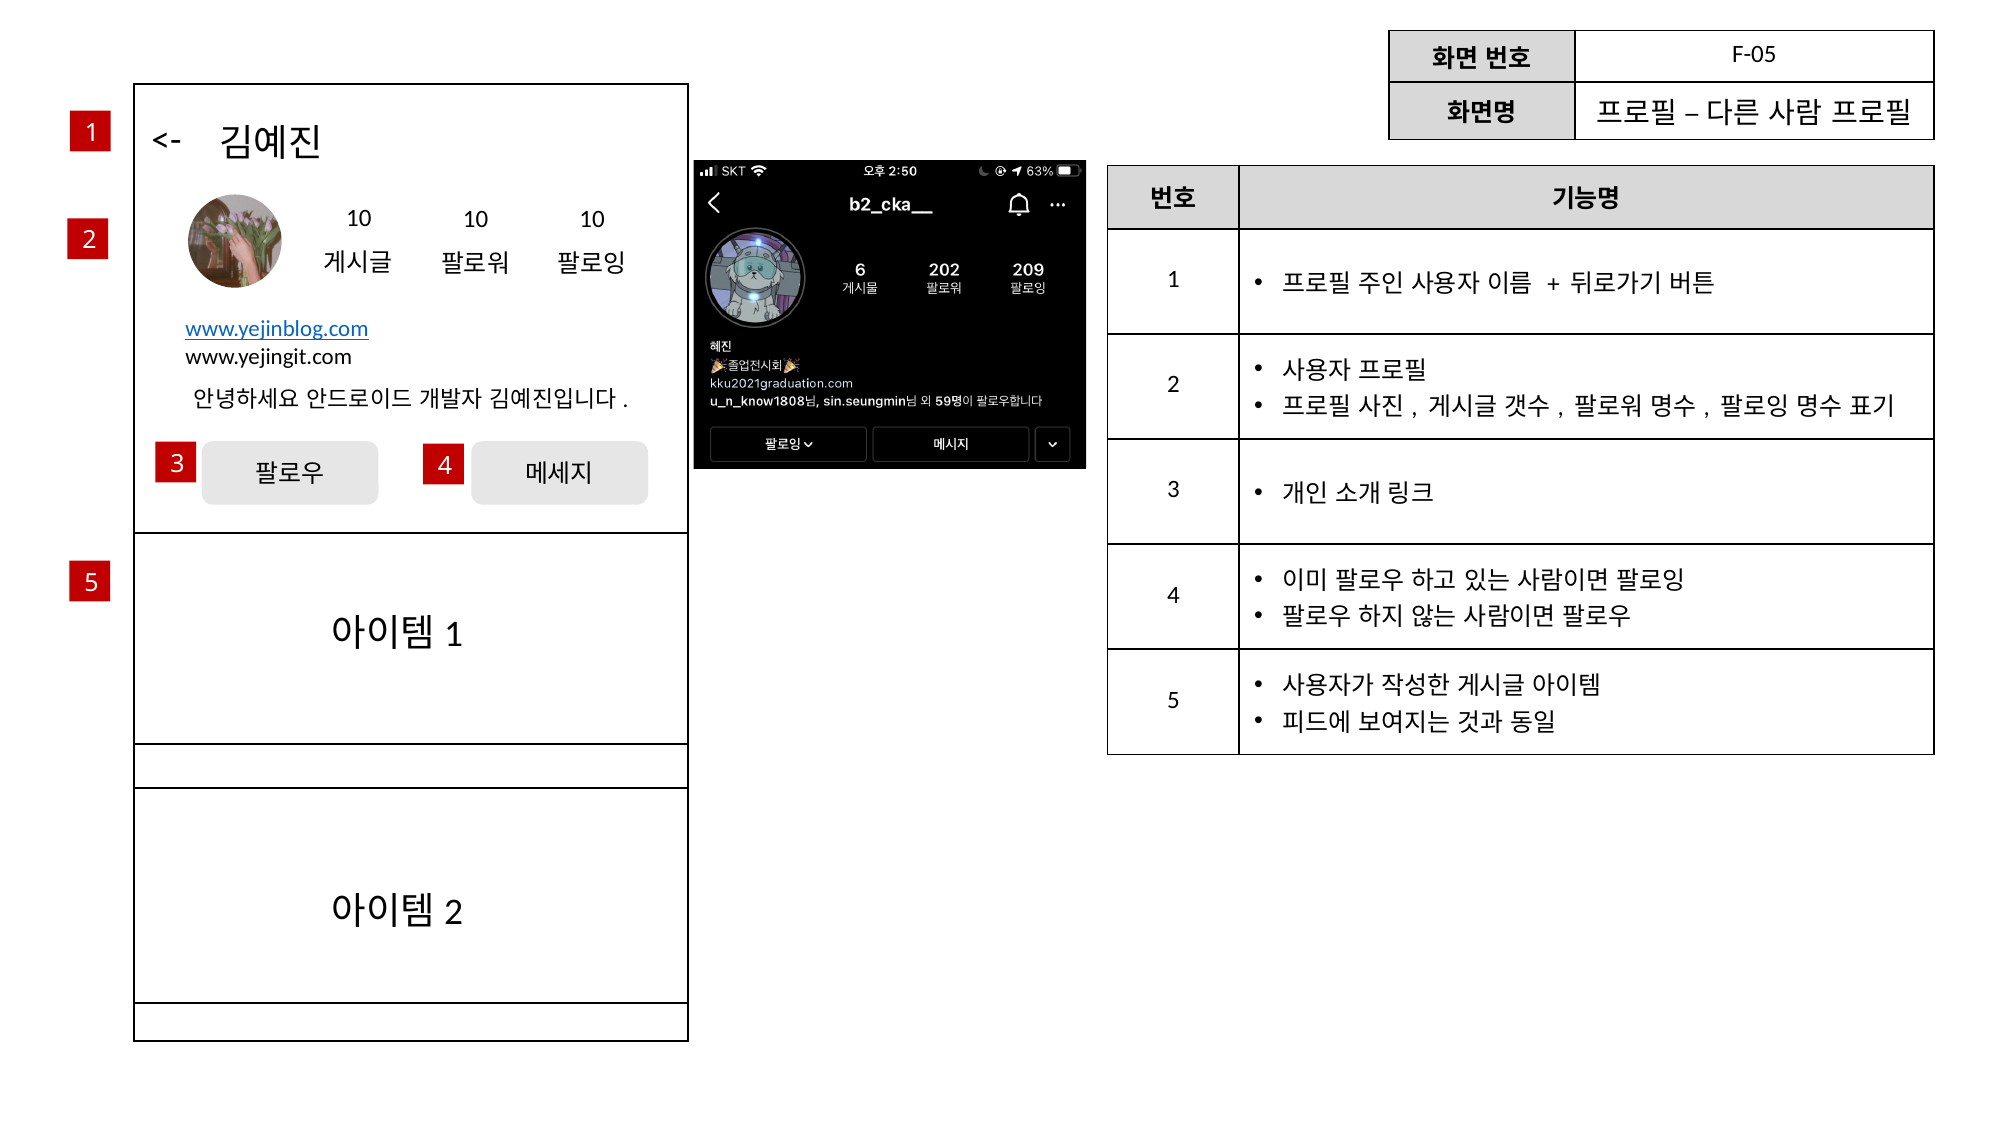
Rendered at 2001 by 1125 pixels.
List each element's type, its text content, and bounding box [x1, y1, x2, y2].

picture [188, 194, 282, 288]
table_header 화면 번호 [1390, 31, 1574, 81]
text_box 10 [564, 195, 620, 240]
table_header 기능명 [1240, 166, 1933, 228]
table_header F-05 [1576, 31, 1933, 81]
text_box 아이템1 [316, 601, 479, 662]
text_box [471, 441, 649, 505]
table_cell 사용자 프로필 프로필 사진, 게시글 갯수, 팔로워 명수, 팔로잉 명수 표기 [1240, 335, 1933, 438]
text_box [133, 1004, 689, 1042]
text_box [201, 441, 379, 505]
text_box 아이템2 [316, 879, 479, 940]
text_box 10 [331, 193, 387, 239]
table_cell 1 [1108, 230, 1238, 333]
table_cell 3 [1108, 440, 1238, 543]
text_box 1 [69, 110, 111, 152]
text_box 김예진 [204, 111, 338, 171]
text_box 팔로우 [240, 450, 340, 495]
table_cell 이미 팔로우 하고 있는 사람이면 팔로잉 팔로우 하지 않는 사람이면 팔로우 [1240, 545, 1933, 648]
table_cell 프로필 – 다른 사람 프로필 [1576, 83, 1933, 139]
picture [693, 160, 1087, 469]
text_box [133, 532, 689, 745]
text_box <- [136, 107, 197, 168]
text_box 팔로잉 [542, 240, 642, 285]
text_box 메세지 [510, 450, 609, 495]
table_header 번호 [1108, 166, 1238, 228]
table_cell 2 [1108, 335, 1238, 438]
text_box [133, 787, 689, 1004]
text_box [133, 83, 689, 532]
text_box 5 [69, 560, 111, 602]
text_box 2 [67, 218, 109, 260]
table_cell 5 [1108, 650, 1238, 754]
text_box www.yejinblog.com www.yejingit.com [170, 306, 384, 377]
text_box 팔로워 [426, 240, 526, 285]
text_box 안녕하세요 안드로이드 개발자 김예진입니다. [179, 377, 644, 420]
table_cell 개인 소개 링크 [1240, 440, 1933, 543]
text_box 10 [448, 195, 504, 240]
table_cell 사용자가 작성한 게시글 아이템 피드에 보여지는 것과 동일 [1240, 650, 1933, 754]
text_box 4 [423, 443, 464, 485]
text_box 게시글 [308, 239, 408, 284]
table_cell 화면명 [1390, 83, 1574, 139]
table_cell 프로필 주인 사용자 이름 + 뒤로가기 버튼 [1240, 230, 1933, 333]
table_cell 4 [1108, 545, 1238, 648]
text_box [133, 745, 689, 787]
text_box 3 [155, 441, 197, 483]
